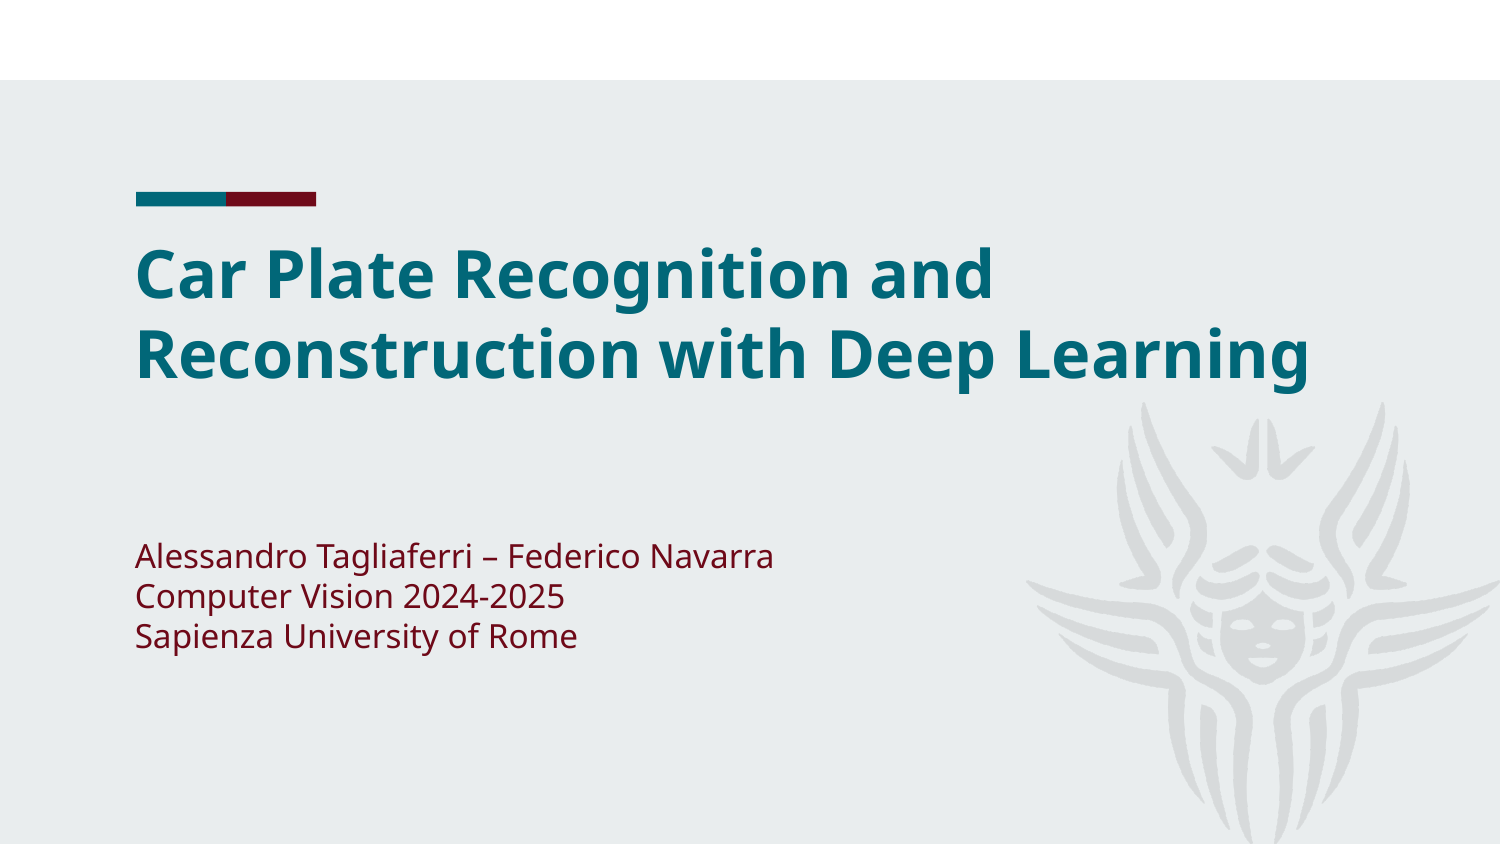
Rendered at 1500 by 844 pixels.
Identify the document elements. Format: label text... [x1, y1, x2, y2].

subtitle Alessandro Tagliaferri – Federico Navarra Computer Vision 2024-2025 Sapienza University of Rome [119, 520, 1381, 656]
title Car Plate Recognition and Reconstruction with Deep Learning [119, 216, 1381, 490]
